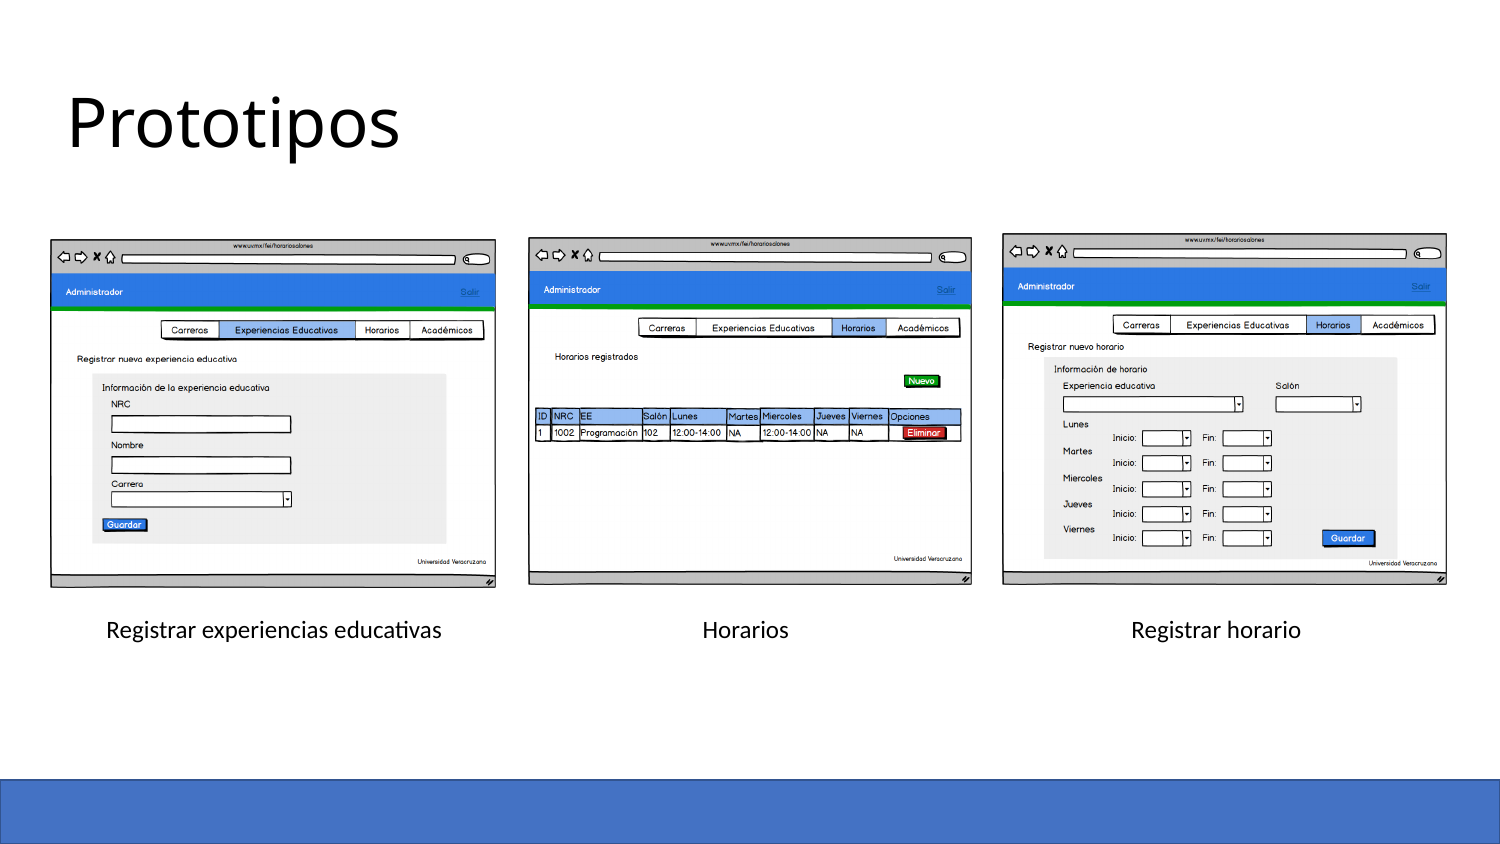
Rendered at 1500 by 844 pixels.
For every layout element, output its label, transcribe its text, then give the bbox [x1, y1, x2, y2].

picture [50, 239, 496, 588]
text_box Registrar horario [993, 606, 1439, 651]
title Prototipos [51, 72, 1449, 174]
picture [527, 237, 972, 585]
text_box [0, 779, 1500, 844]
text_box Registrar experiencias educativas [51, 606, 498, 651]
text_box Horarios [523, 606, 969, 651]
picture [1002, 233, 1447, 585]
